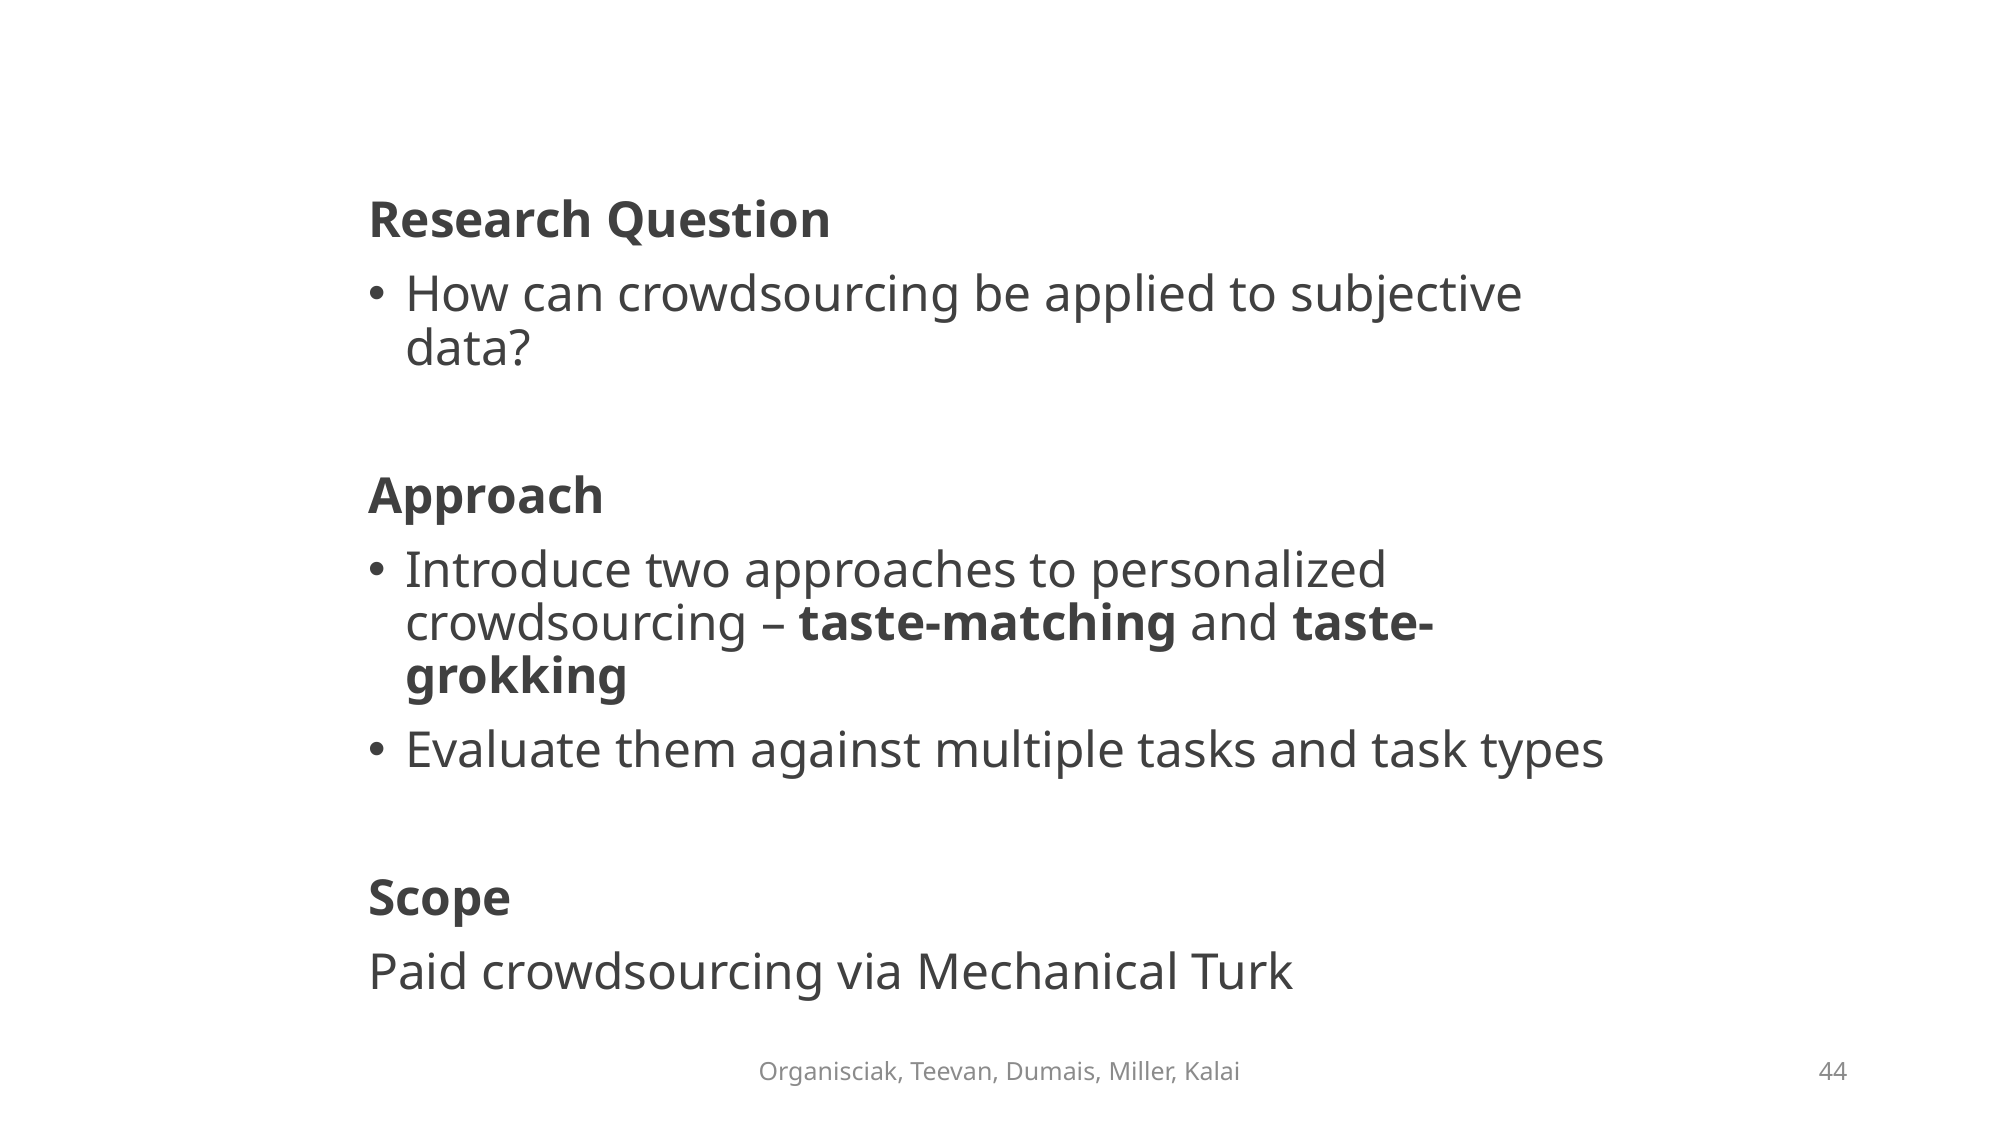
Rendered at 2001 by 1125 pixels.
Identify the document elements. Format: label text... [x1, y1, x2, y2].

list Research Question How can crowdsourcing be applied to subjective data? Approach Introduce two approaches to personalized crowdsourcing – taste-matching and taste-grokking Evaluate them against multiple tasks and task types Scope Paid crowdsourcing via Mechanical Turk [353, 187, 1647, 1014]
footer Organisciak, Teevan, Dumais, Miller, Kalai [662, 1042, 1338, 1103]
slide_number 44 [1412, 1042, 1863, 1103]
